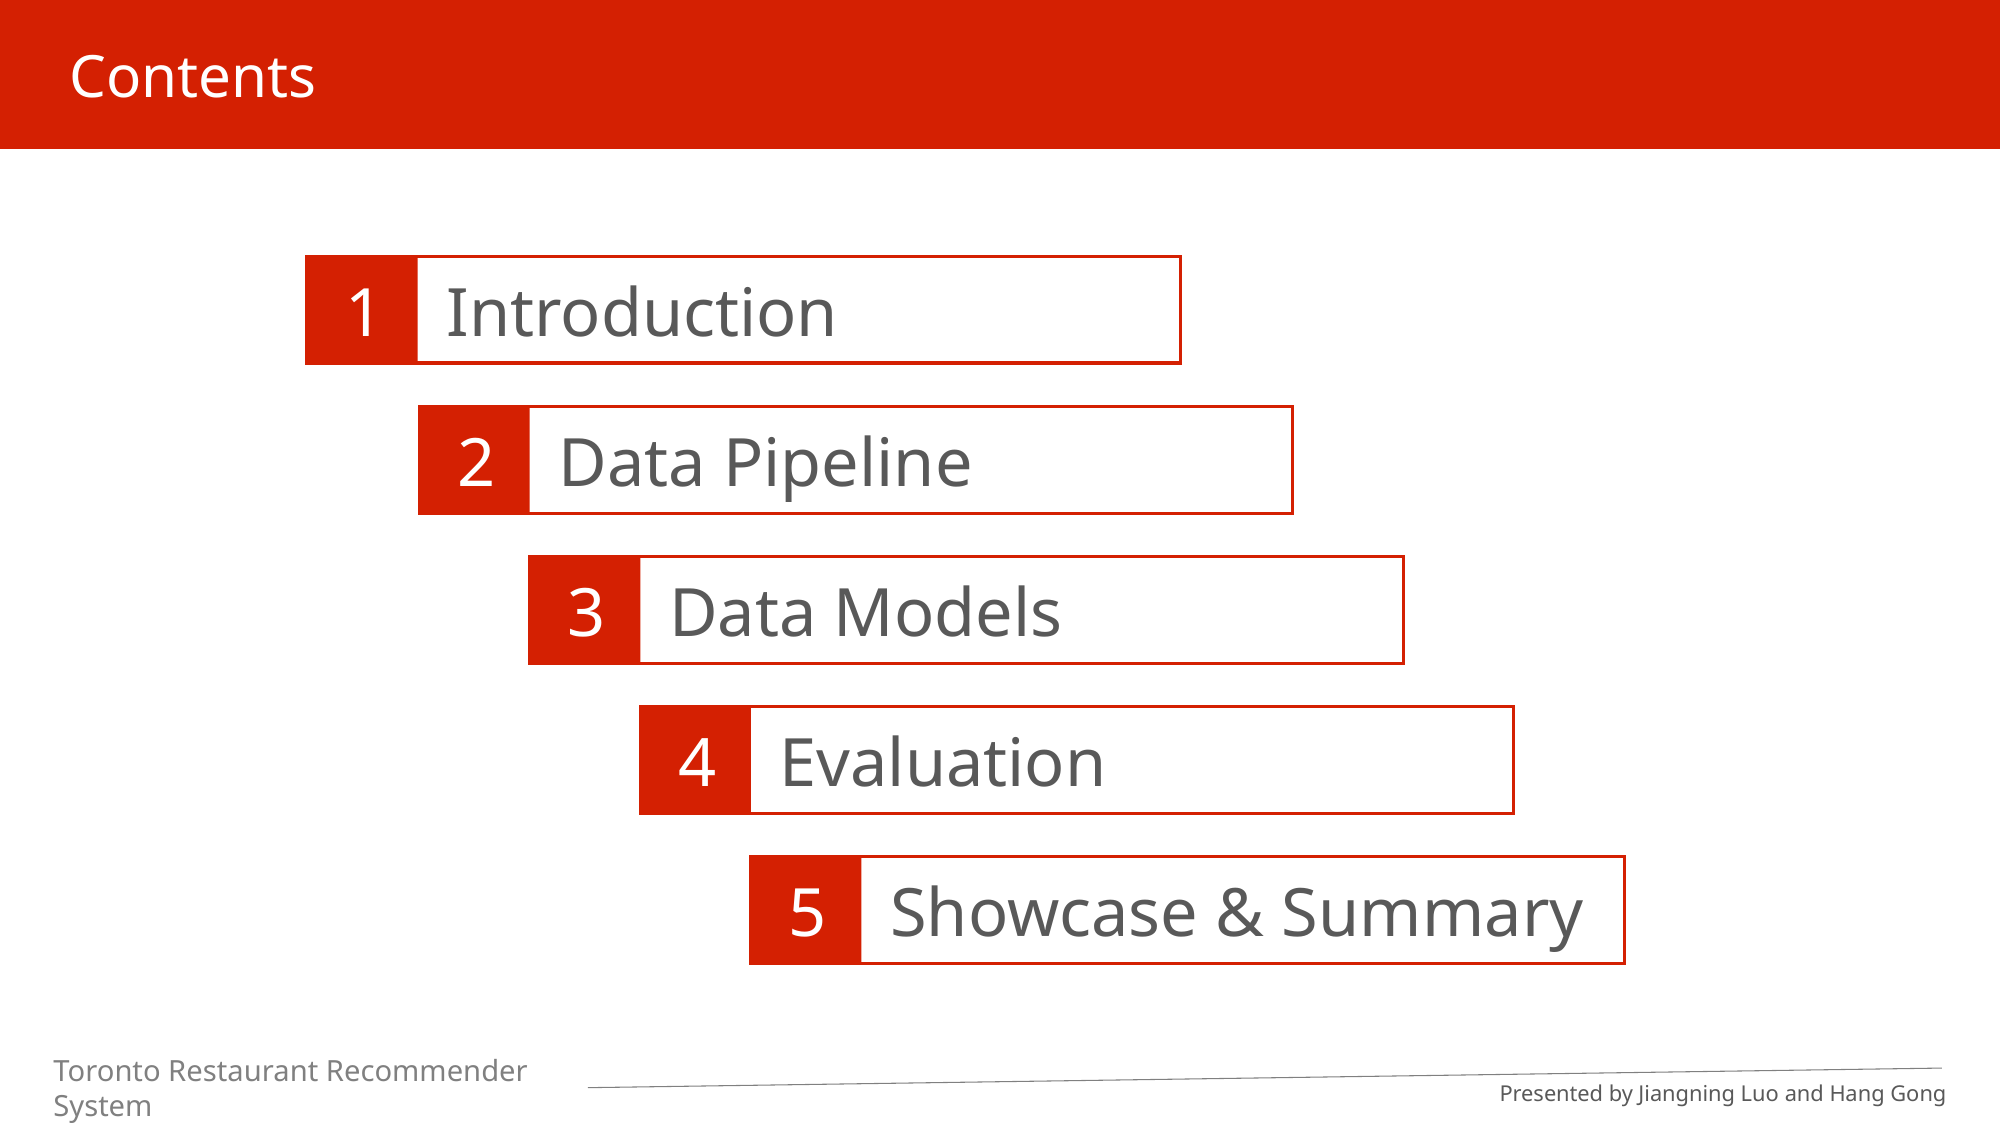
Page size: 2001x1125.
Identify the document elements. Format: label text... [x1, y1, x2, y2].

text_box [639, 706, 752, 814]
text_box 3 [553, 562, 634, 658]
text_box [529, 555, 641, 664]
text_box Data Pipeline [543, 412, 1117, 508]
text_box Evaluation [765, 712, 1338, 808]
text_box 1 [330, 262, 411, 357]
text_box 5 [774, 862, 855, 958]
text_box [419, 255, 1182, 364]
text_box 4 [663, 712, 744, 808]
text_box [531, 405, 1294, 514]
text_box 2 [442, 412, 523, 508]
text_box [306, 255, 419, 364]
text_box [752, 706, 1515, 814]
text_box [0, 0, 2000, 150]
text_box Data Models [654, 562, 1418, 658]
text_box [750, 855, 862, 964]
text_box [641, 556, 1404, 664]
text_box Introduction [431, 262, 1005, 358]
text_box [862, 855, 1625, 964]
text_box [38, 1045, 1962, 1114]
text_box Contents [54, 32, 438, 117]
text_box Showcase & Summary [875, 862, 1716, 958]
text_box [418, 405, 531, 514]
